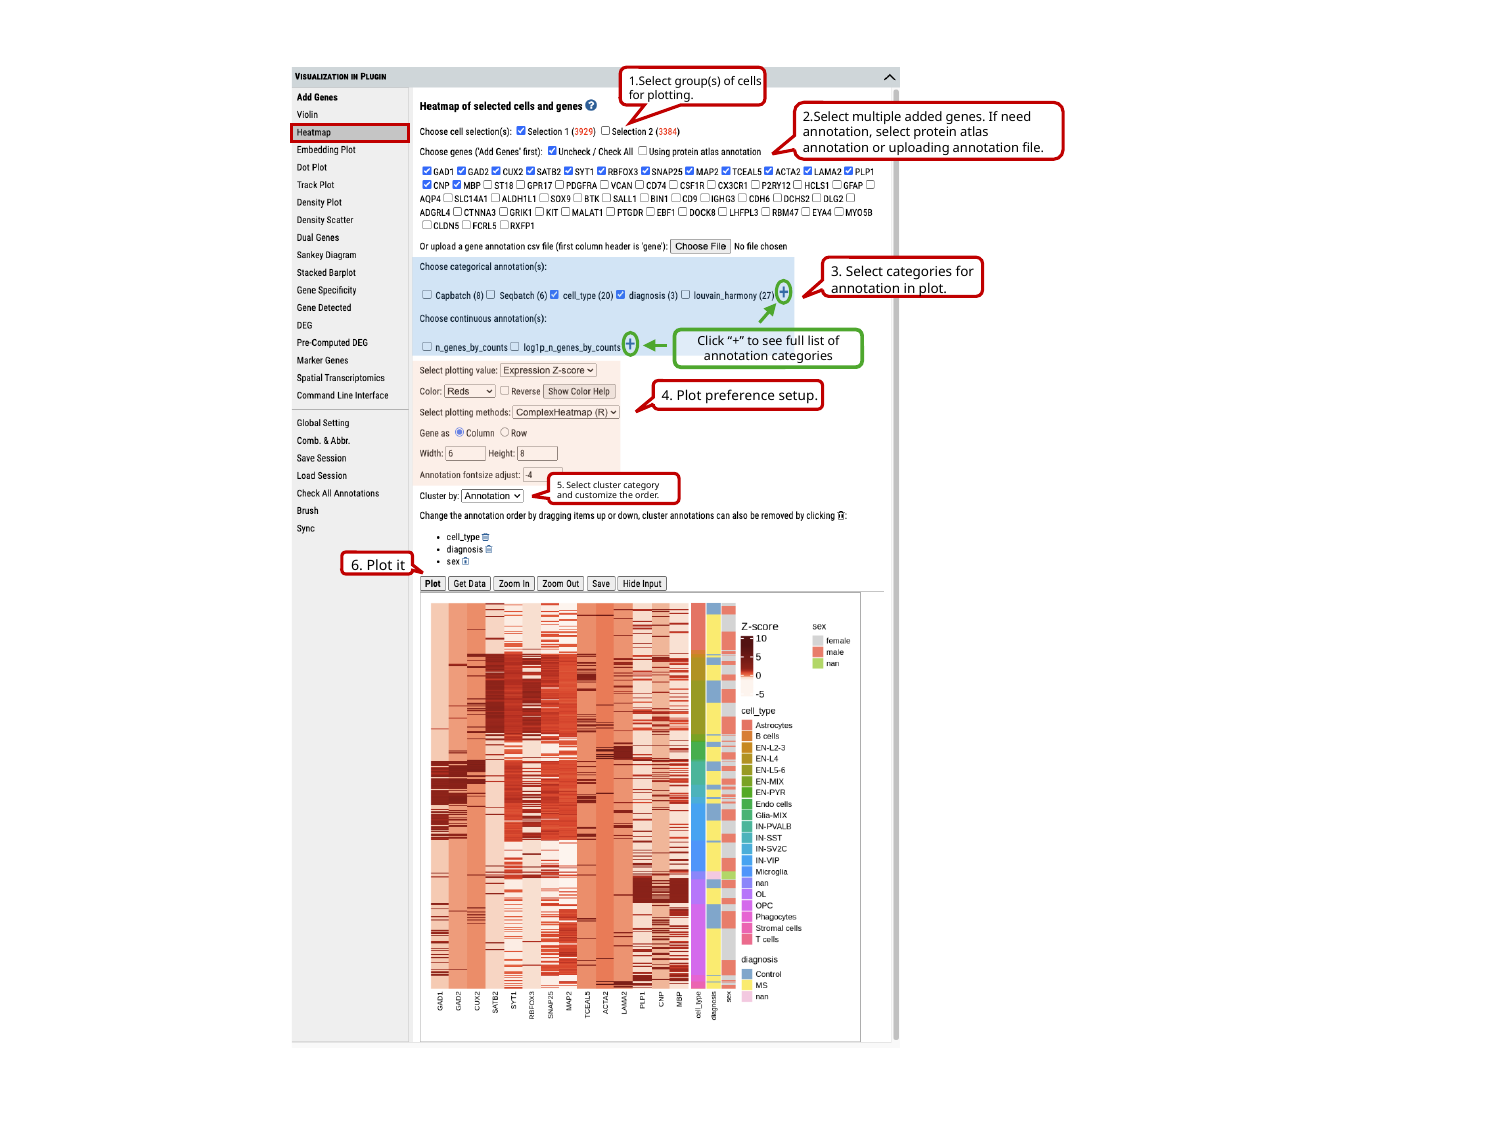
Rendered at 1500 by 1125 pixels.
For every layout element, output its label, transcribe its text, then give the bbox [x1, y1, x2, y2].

text_box 3. Select categories for annotation in plot. [904, 263, 987, 297]
text_box [904, 255, 985, 263]
picture [291, 66, 904, 1051]
text_box 2.Select multiple added genes. If need annotation, select protein atlas annotation or uploading annotation file. [904, 108, 1053, 160]
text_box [758, 302, 777, 324]
text_box [904, 100, 1065, 161]
